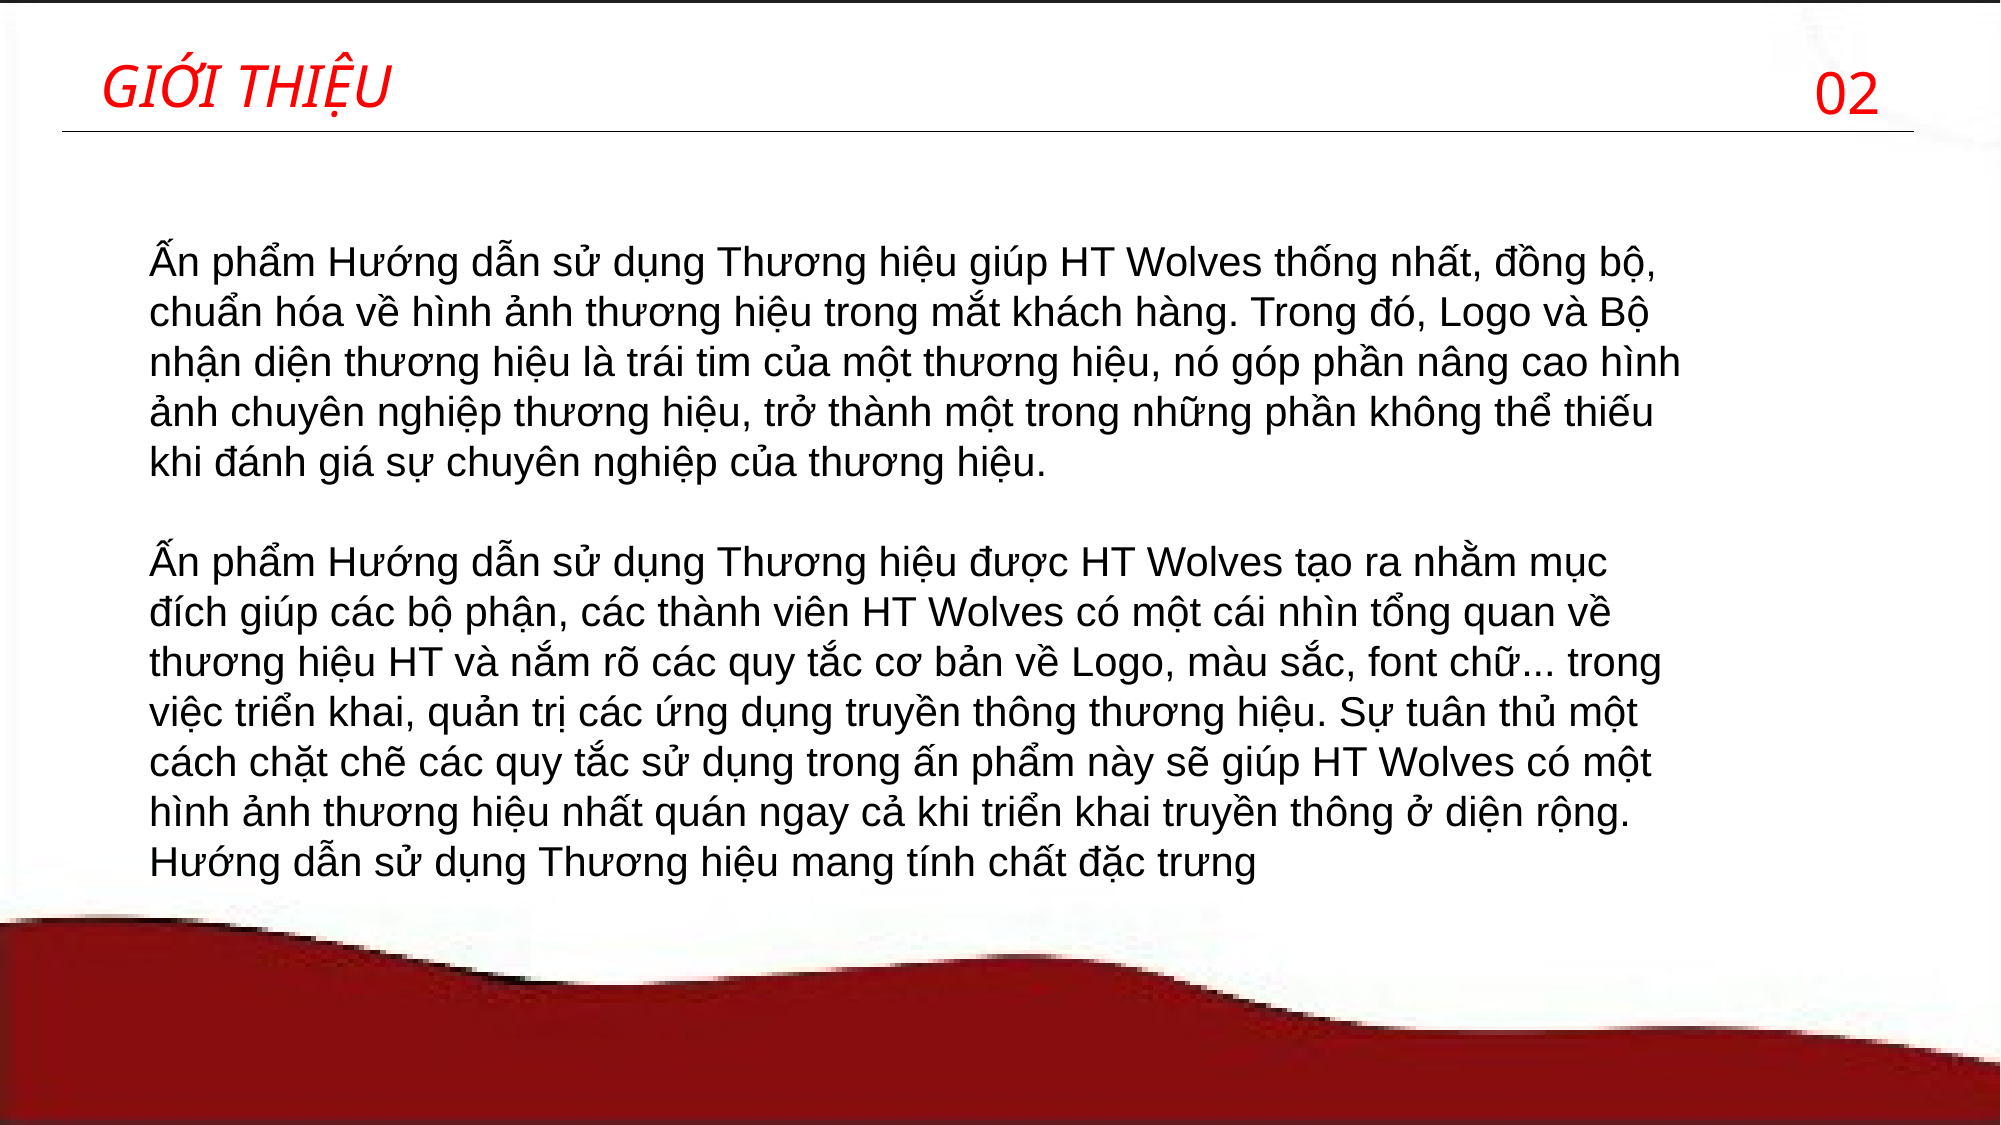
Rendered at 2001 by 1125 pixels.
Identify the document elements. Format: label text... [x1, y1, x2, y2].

picture [0, 0, 2001, 1125]
text_box Ấn phẩm Hướng dẫn sử dụng Thương hiệu giúp HT Wolves thống nhất, đồng bộ, chuẩn hóa về hình ảnh thương hiệu trong mắt khách hàng. Trong đó, Logo và Bộ nhận diện thương hiệu là trái tim của một thương hiệu, nó góp phần nâng cao hình ảnh chuyên nghiệp thương hiệu, trở thành một trong những phần không thể thiếu khi đánh giá sự chuyên nghiệp của thương hiệu. Ấn phẩm Hướng dẫn sử dụng Thương hiệu được HT Wolves tạo ra nhằm mục đích giúp các bộ phận, các thành viên HT Wolves có một cái nhìn tổng quan về thương hiệu HT và nắm rõ các quy tắc cơ bản về Logo, màu sắc, font chữ... trong việc triển khai, quản trị các ứng dụng truyền thông thương hiệu. Sự tuân thủ một cách chặt chẽ các quy tắc sử dụng trong ấn phẩm này sẽ giúp HT Wolves có một hình ảnh thương hiệu nhất quán ngay cả khi triển khai truyền thông ở diện rộng. Hướng dẫn sử dụng Thương hiệu mang tính chất đặc trưng và chỉ lưu hành nội bộ [134, 227, 1705, 893]
text_box GIỚI THIỆU [86, 41, 560, 127]
text_box 02 [1800, 49, 1943, 134]
